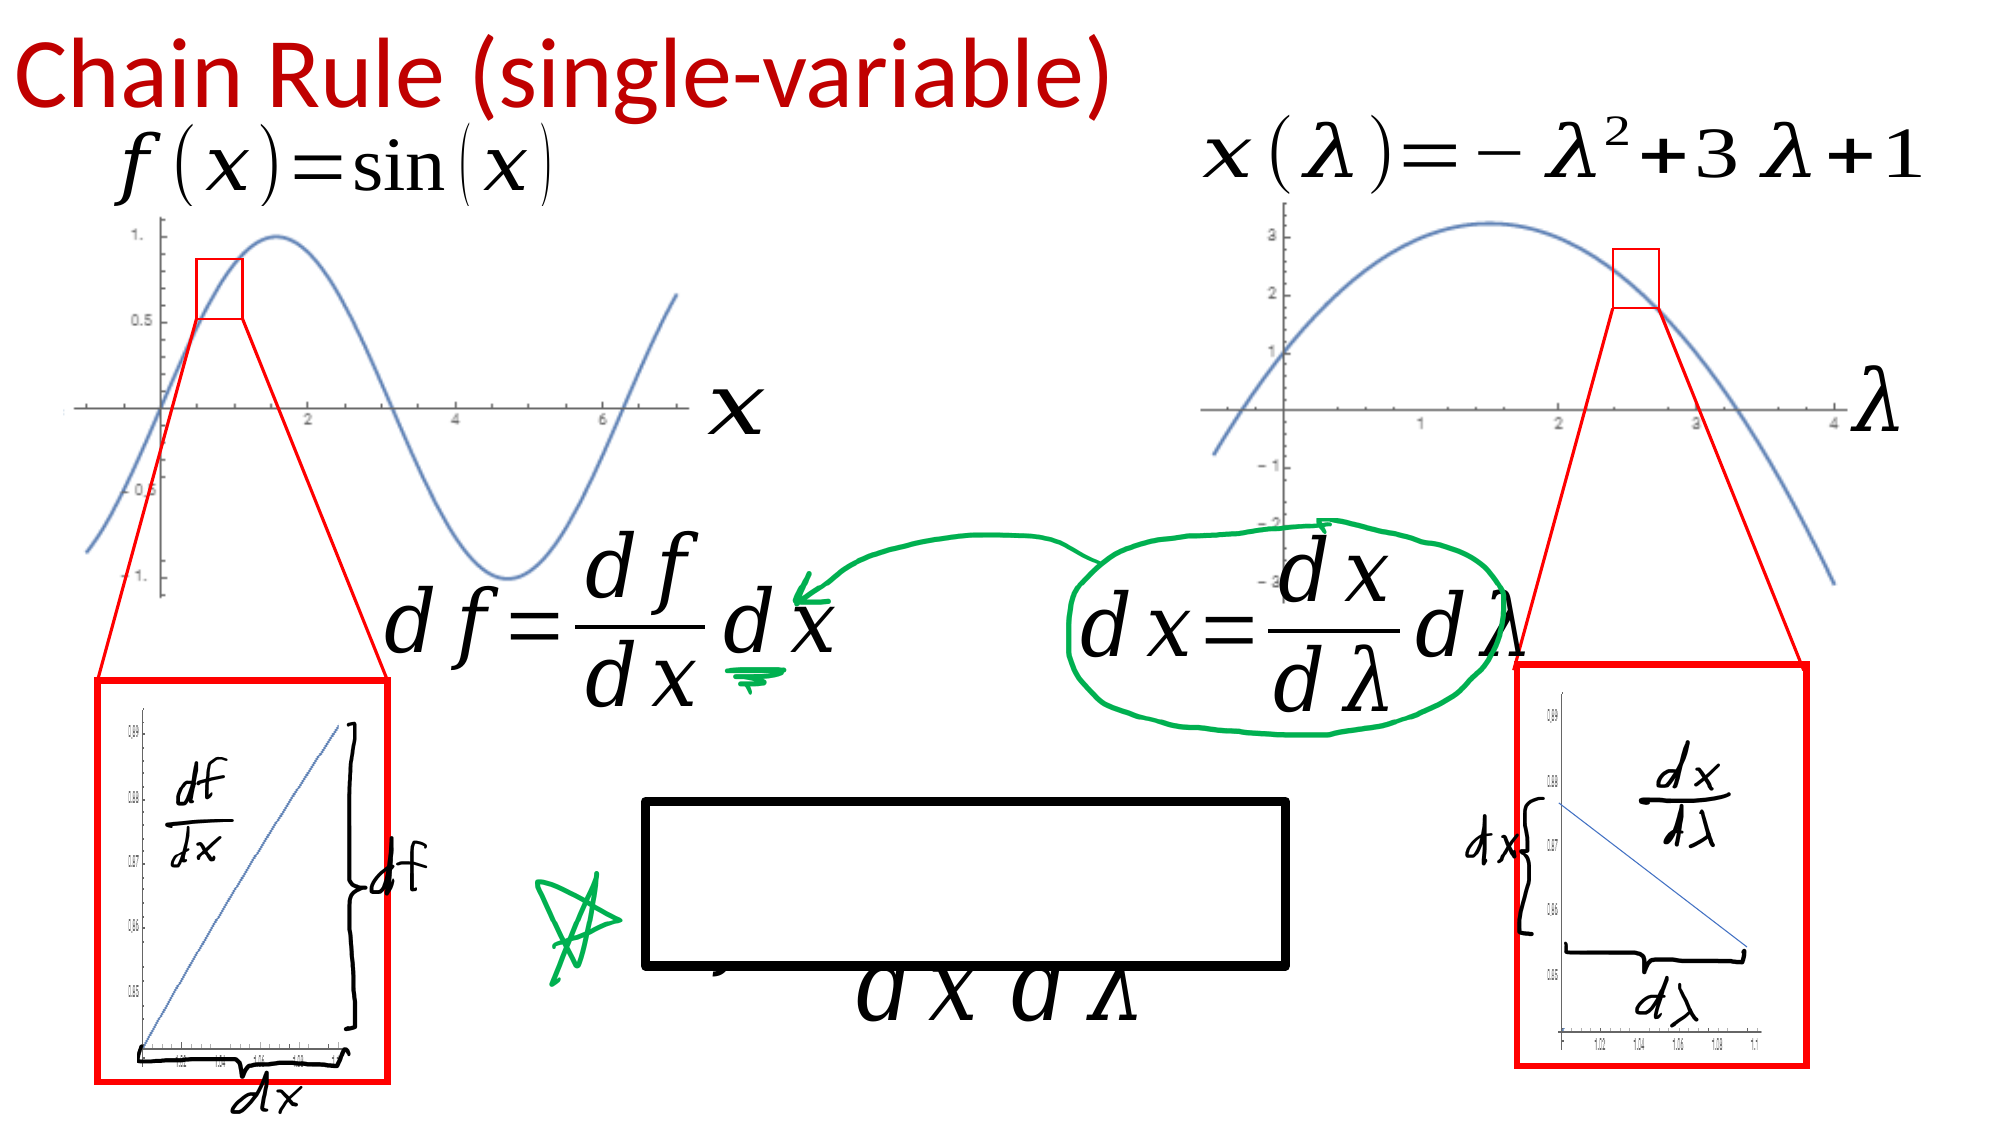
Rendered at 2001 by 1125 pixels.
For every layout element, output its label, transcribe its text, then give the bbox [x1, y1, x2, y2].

picture [137, 518, 1756, 1124]
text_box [97, 259, 388, 1083]
text_box Chain Rule (single-variable) [0, 0, 1644, 135]
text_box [1513, 248, 1807, 1066]
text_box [63, 118, 769, 608]
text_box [1196, 104, 1927, 622]
